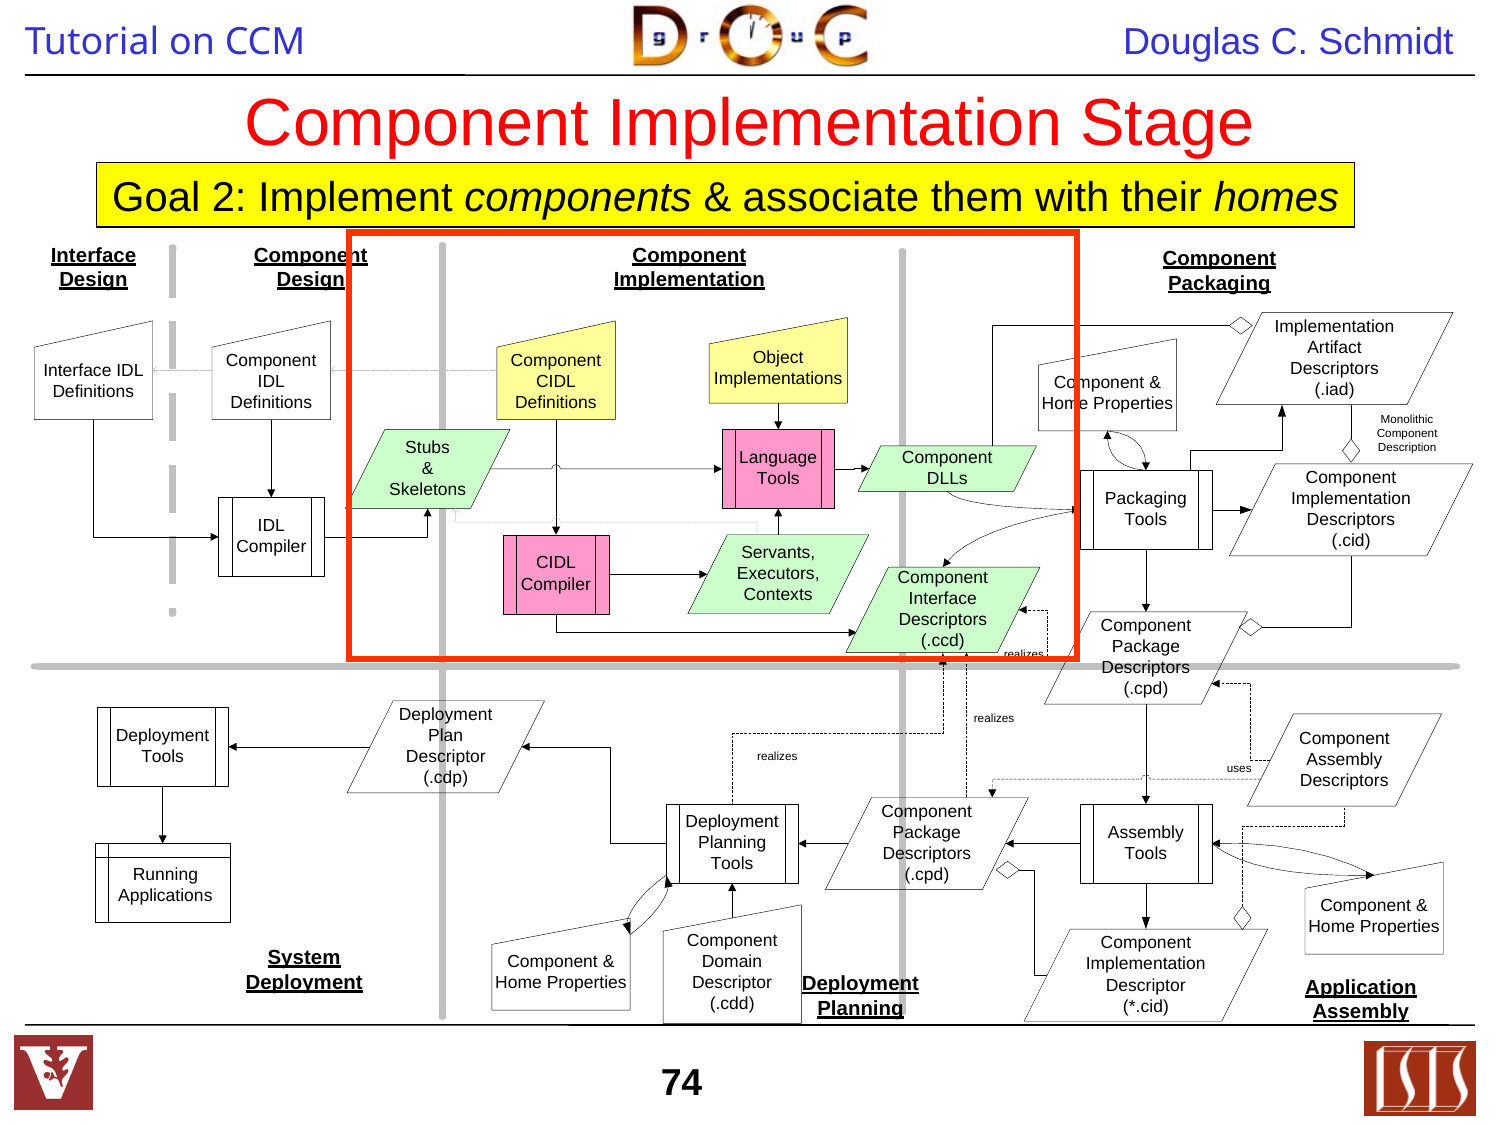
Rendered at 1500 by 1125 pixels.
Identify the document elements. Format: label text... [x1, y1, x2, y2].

picture [1364, 1041, 1476, 1116]
text_box Goal 2: Implement components & associate them with their homes [96, 162, 1355, 228]
title Component Implementation Stage [24, 87, 1476, 151]
picture [624, 0, 875, 71]
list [24, 232, 1476, 1037]
picture [14, 1035, 93, 1110]
